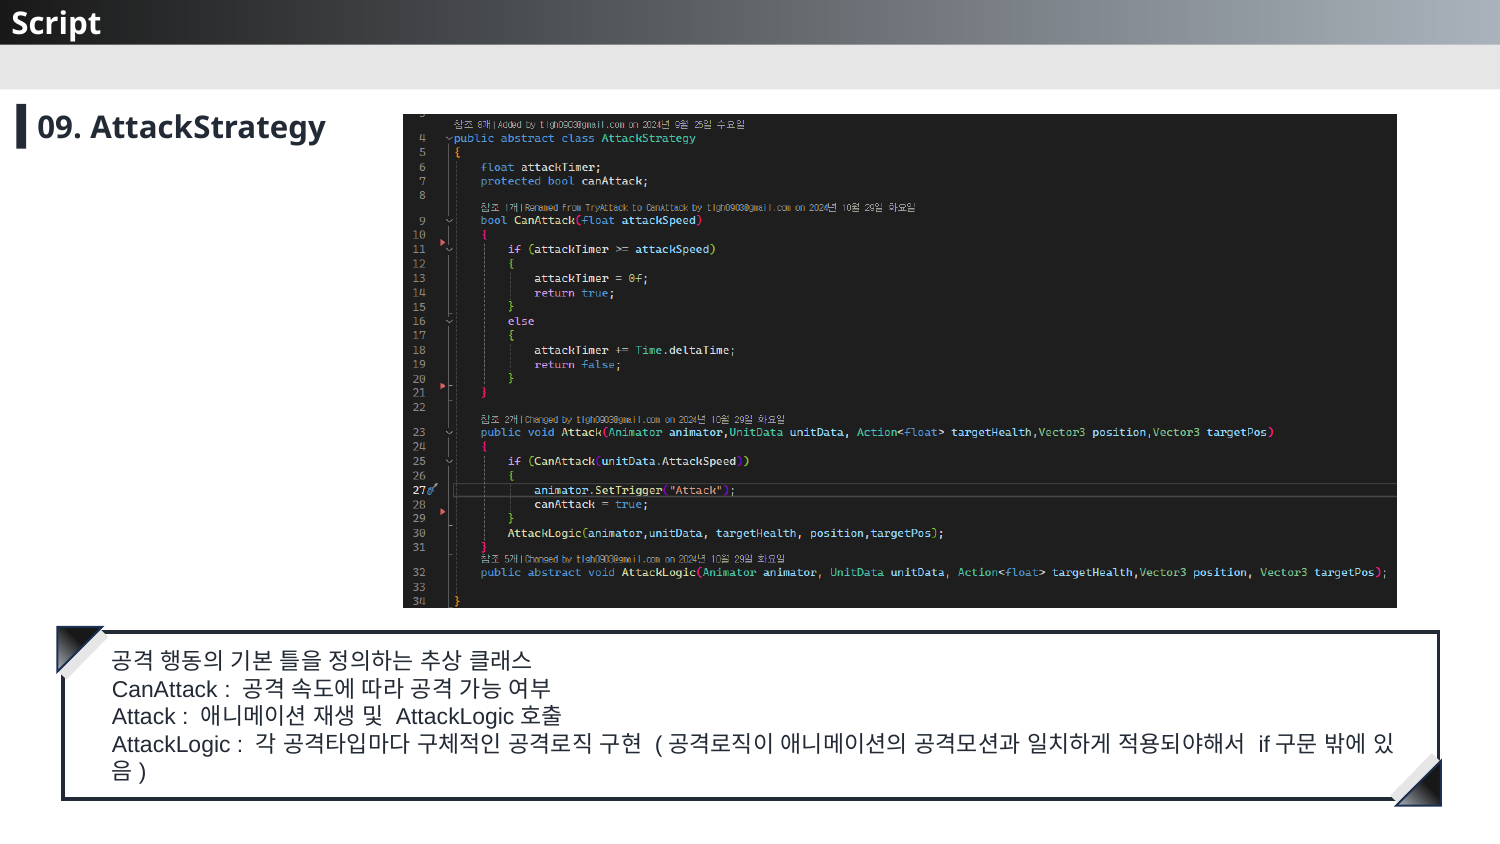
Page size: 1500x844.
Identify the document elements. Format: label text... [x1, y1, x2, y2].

text_box [16, 103, 27, 149]
picture [403, 114, 1397, 608]
text_box 공격 행동의 기본 틀을 정의하는 추상 클래스 CanAttack : 공격 속도에 따라 공격 가능 여부 Attack : 애니메이션 재생 및 AttackLogic호출 AttackLogic : 각 공격타입마다 구체적인 공격로직 구현 (공격로직이 애니메이션의 공격모션과 일치하게 적용되야해서 if구문 밖에 있음) [63, 632, 1439, 799]
text_box 09. AttackStrategy [26, 102, 379, 151]
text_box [57, 626, 109, 680]
text_box [0, 44, 1500, 90]
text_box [1389, 752, 1442, 806]
text_box Script [0, 0, 1500, 44]
